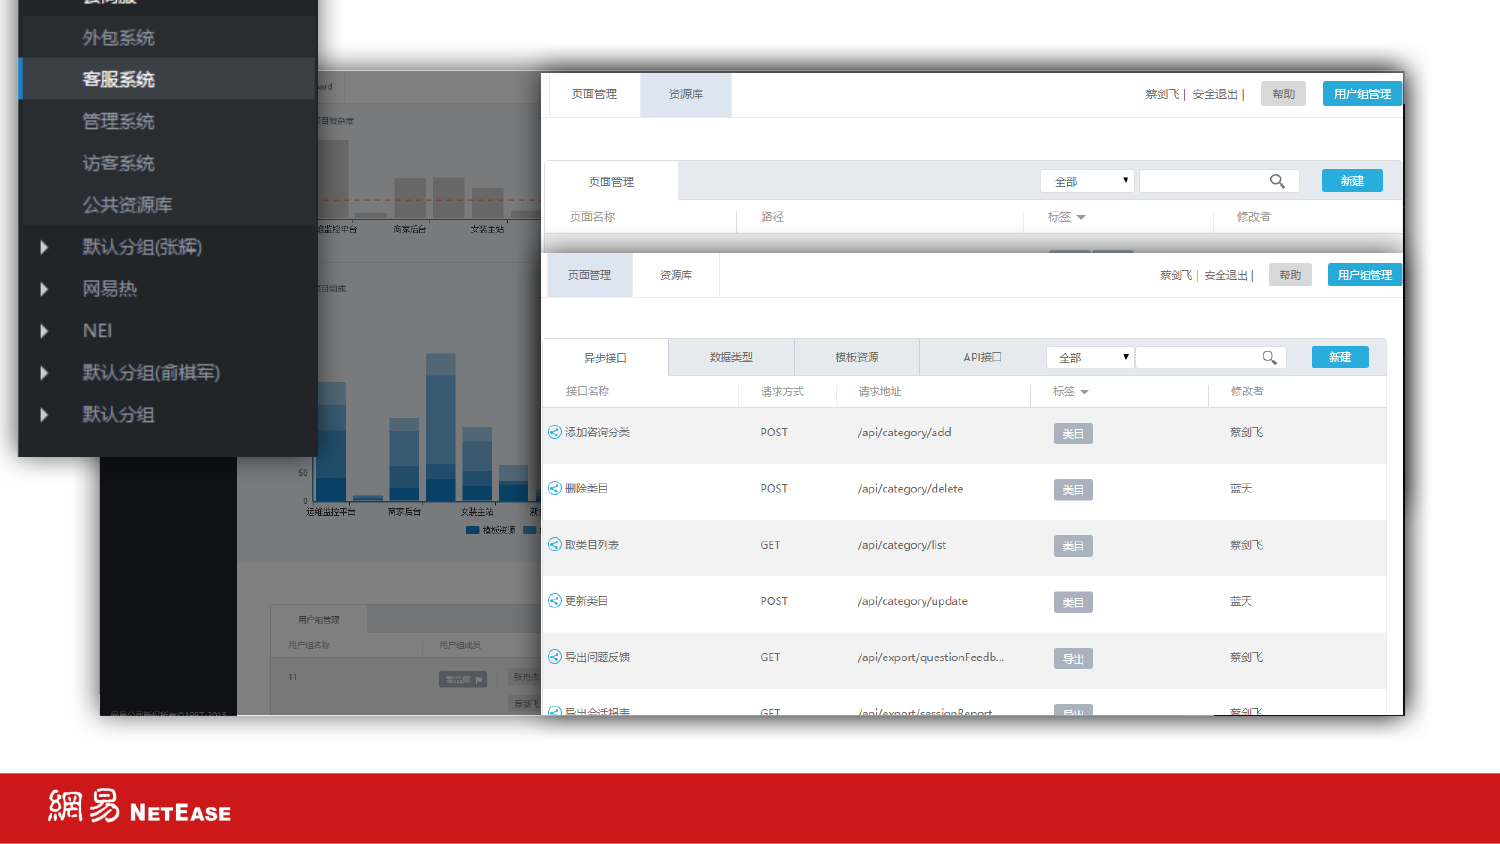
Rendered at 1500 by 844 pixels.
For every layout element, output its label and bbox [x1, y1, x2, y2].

picture [46, 786, 231, 824]
picture [17, 0, 1406, 716]
